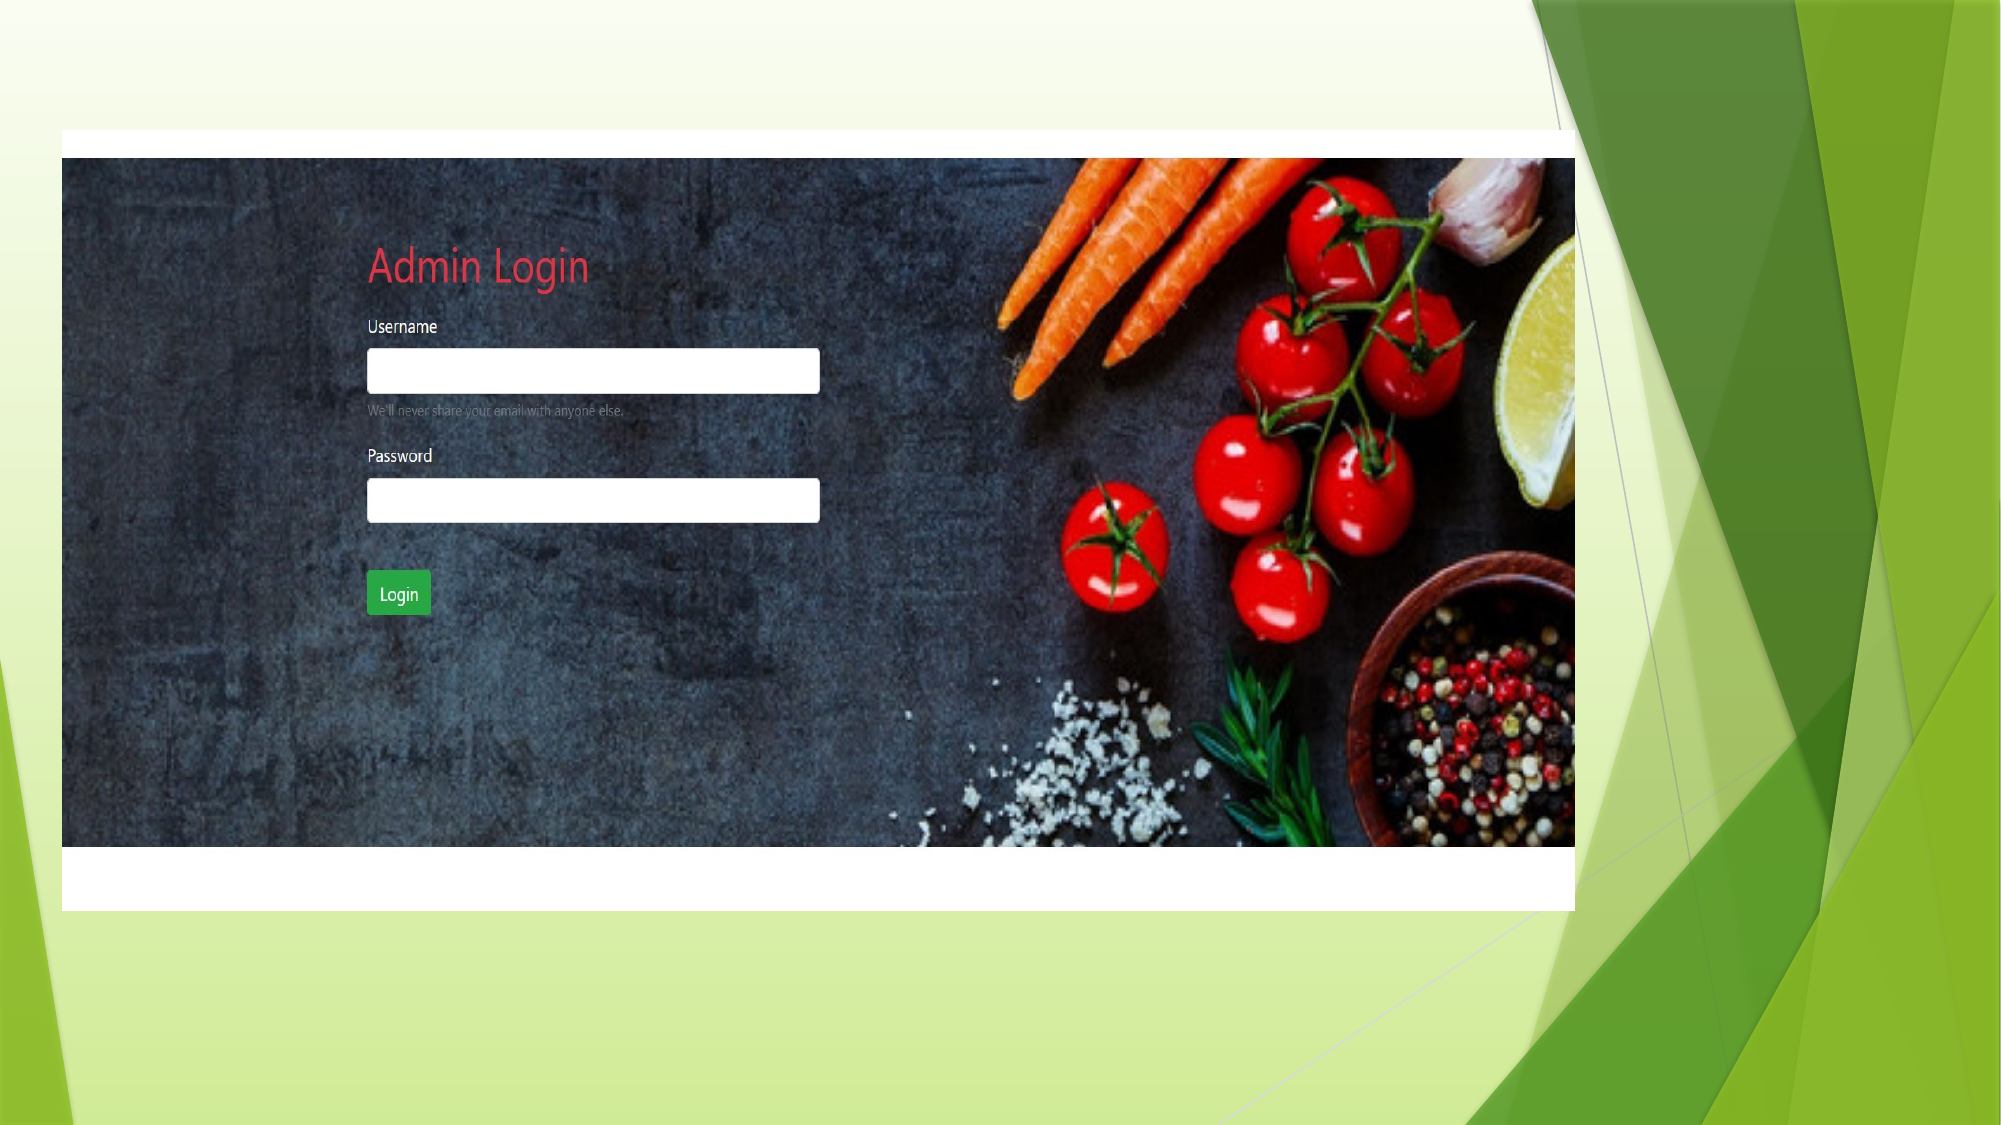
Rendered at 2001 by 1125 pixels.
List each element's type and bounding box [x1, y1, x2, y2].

picture [61, 129, 1576, 912]
